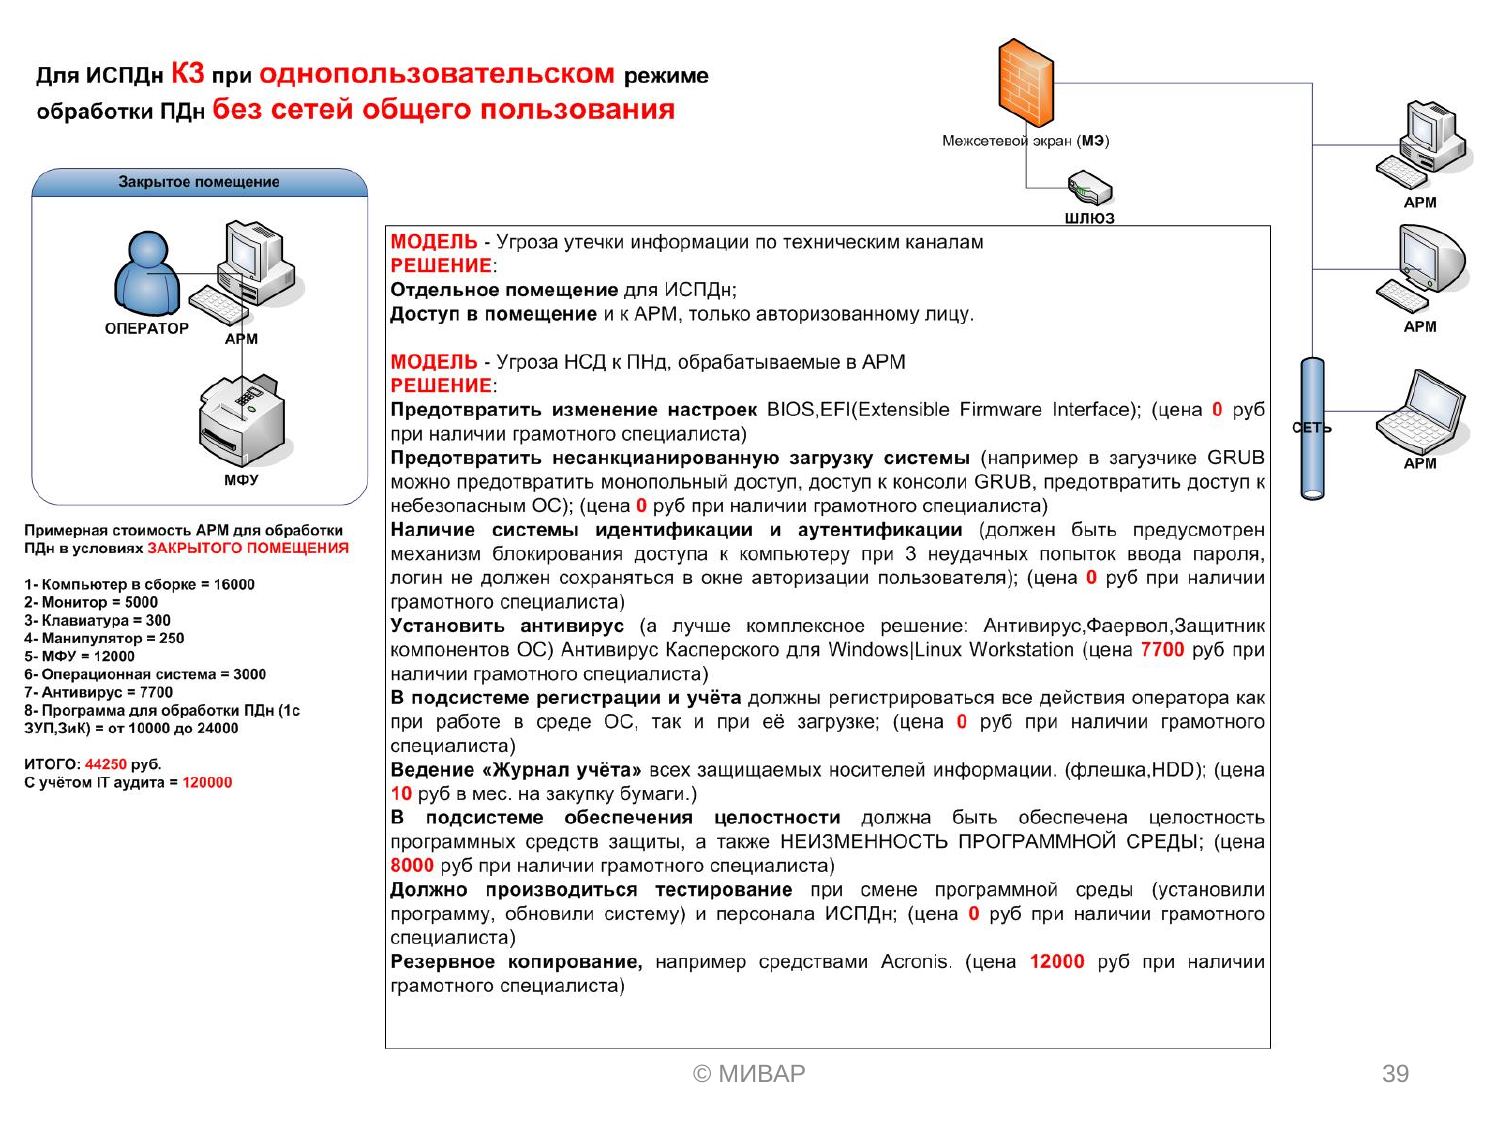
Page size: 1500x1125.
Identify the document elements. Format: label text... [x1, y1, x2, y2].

footer © МИВАР [512, 1057, 988, 1103]
slide_number 39 [1074, 1057, 1425, 1103]
picture [24, 37, 1475, 1049]
